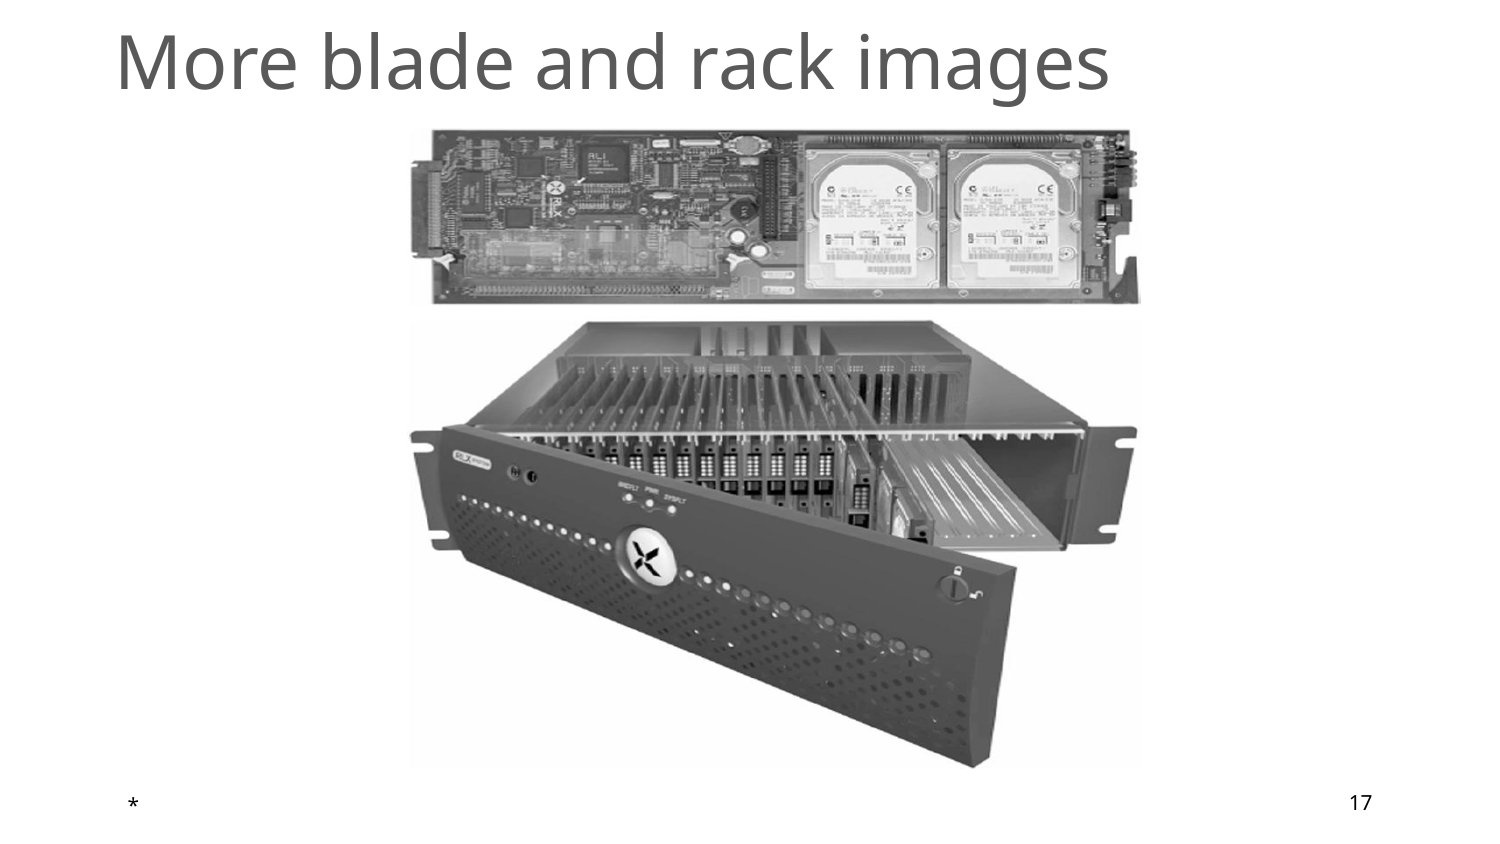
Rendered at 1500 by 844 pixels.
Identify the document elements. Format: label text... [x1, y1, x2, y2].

text_box * [112, 787, 425, 825]
title More blade and rack images [99, 28, 1450, 113]
text_box ‹#› [1074, 787, 1388, 825]
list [398, 121, 1152, 779]
